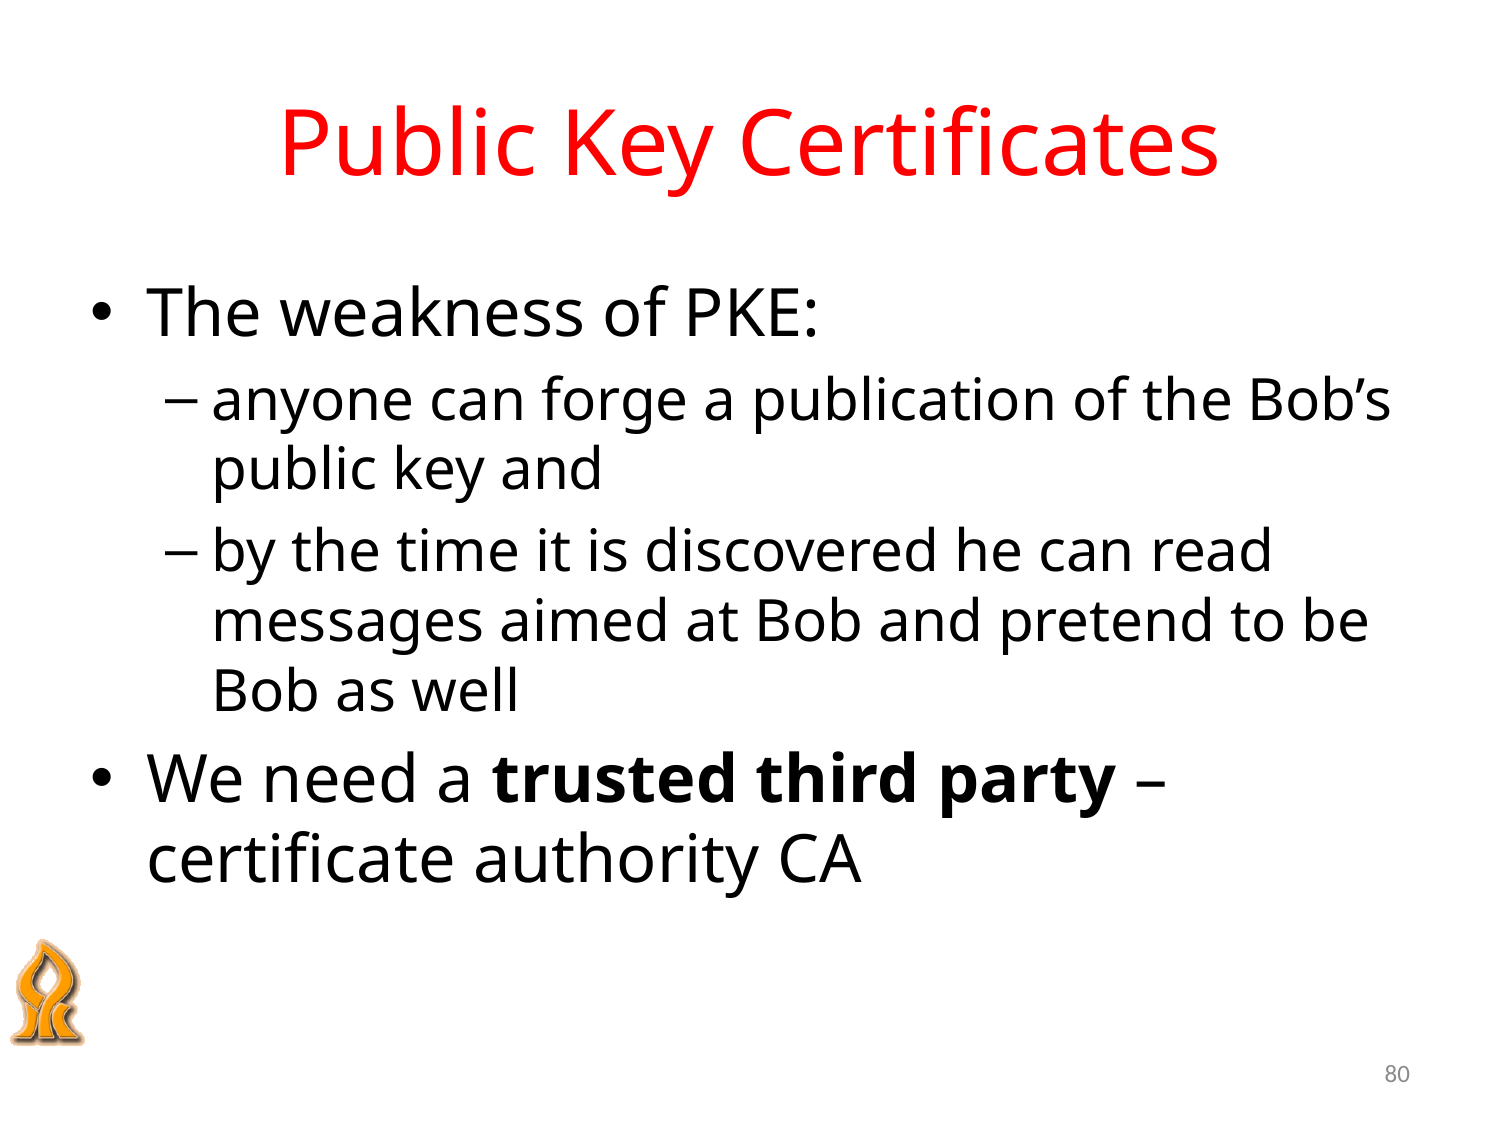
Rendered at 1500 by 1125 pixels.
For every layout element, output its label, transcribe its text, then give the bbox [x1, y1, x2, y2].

picture [10, 939, 85, 1046]
title Public Key Certificates [75, 45, 1425, 233]
slide_number 80 [1074, 1042, 1425, 1103]
list The weakness of PKE: anyone can forge a publication of the Bob’s public key and by the time it is discovered he can read messages aimed at Bob and pretend to be Bob as well We need a trusted third party – certificate authority CA [75, 262, 1425, 1005]
